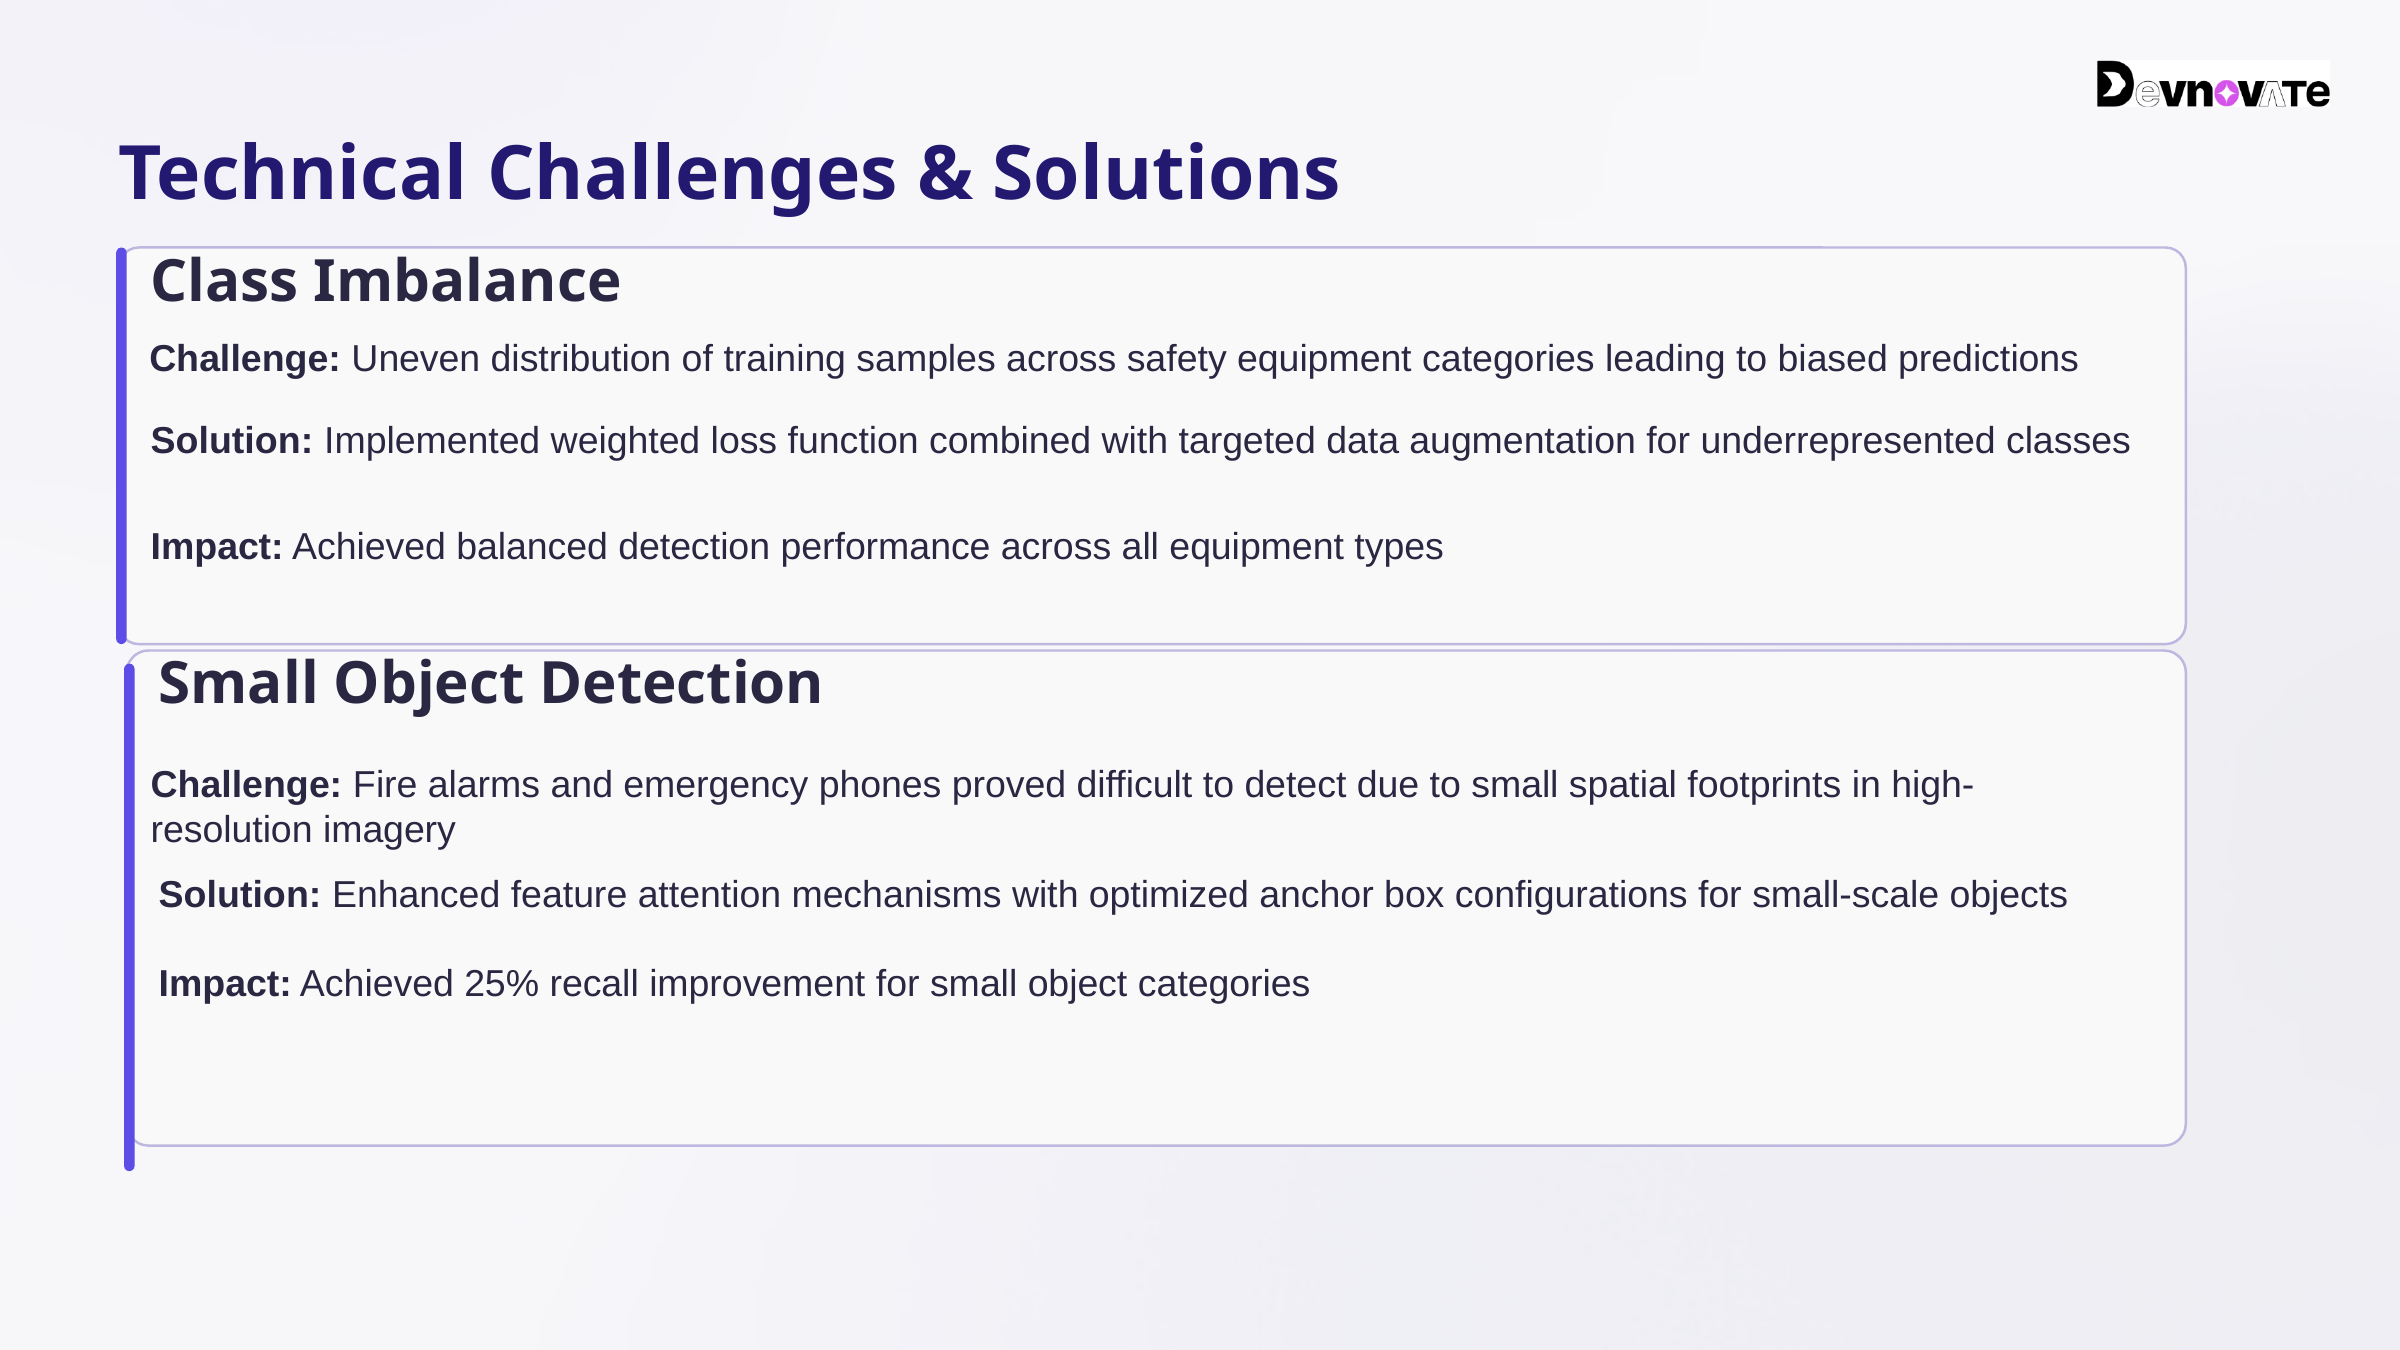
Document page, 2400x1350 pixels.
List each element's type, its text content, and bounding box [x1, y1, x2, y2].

text_box Challenge: Uneven distribution of training samples across safety equipment categories leading to biased predictions [149, 344, 1416, 411]
text_box [127, 247, 2186, 645]
picture [2097, 60, 2330, 107]
text_box Impact: Achieved balanced detection performance across all equipment types [150, 532, 1418, 599]
text_box [124, 663, 135, 1172]
text_box [116, 247, 127, 645]
text_box Solution: Enhanced feature attention mechanisms with optimized anchor box configurations for small-scale objects [158, 880, 1426, 947]
text_box Small Object Detection [158, 675, 533, 753]
text_box Solution: Implemented weighted loss function combined with targeted data augmentation for underrepresented classes [150, 426, 1418, 493]
text_box [128, 650, 2186, 1146]
text_box Impact: Achieved 25% recall improvement for small object categories [158, 970, 1426, 1037]
text_box Technical Challenges & Solutions [118, 145, 952, 215]
text_box Class Imbalance [150, 272, 498, 344]
text_box Challenge: Fire alarms and emergency phones proved difficult to detect due to small spatial footprints in high-resolution imagery [150, 759, 2096, 892]
